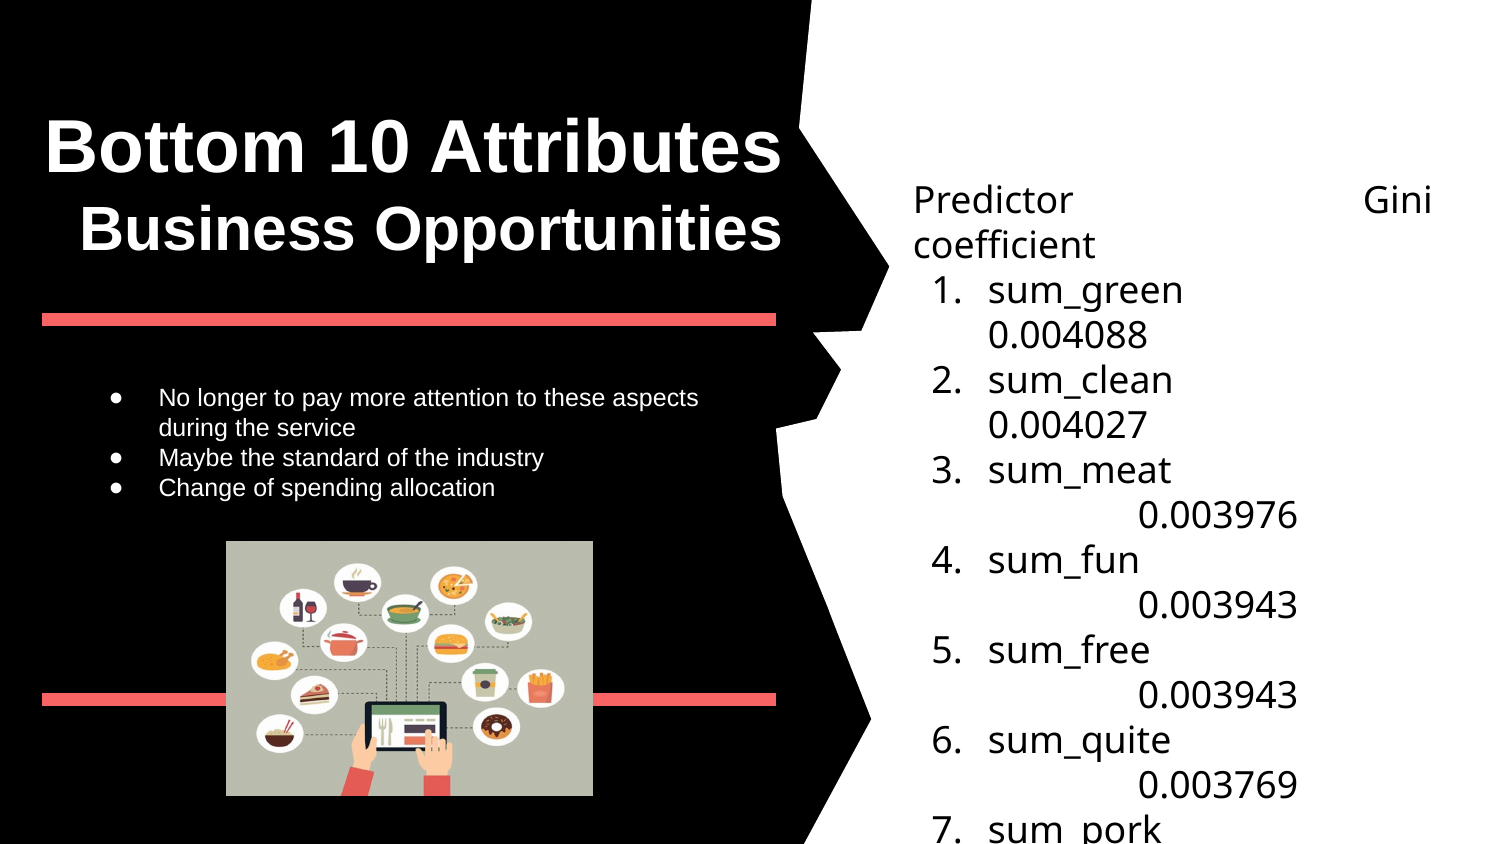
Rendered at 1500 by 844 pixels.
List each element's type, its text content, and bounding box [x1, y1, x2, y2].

text_box Bottom 10 Attributes Business Opportunities [18, 92, 796, 277]
text_box Predictor Gini coefficient sum_green 0.004088 sum_clean 0.004027 sum_meat 0.003976 sum_fun 0.003943 sum_free 0.003943 sum_quite 0.003769 sum_pork 0.002738 sum_wife 0.002537 sum_thai 0.001856 sum_ramen 0.001803 [897, 116, 1500, 700]
text_box [775, 0, 1500, 844]
text_box No longer to pay more attention to these aspects during the service Maybe the standard of the industry Change of spending allocation [72, 375, 746, 630]
picture [225, 541, 593, 796]
